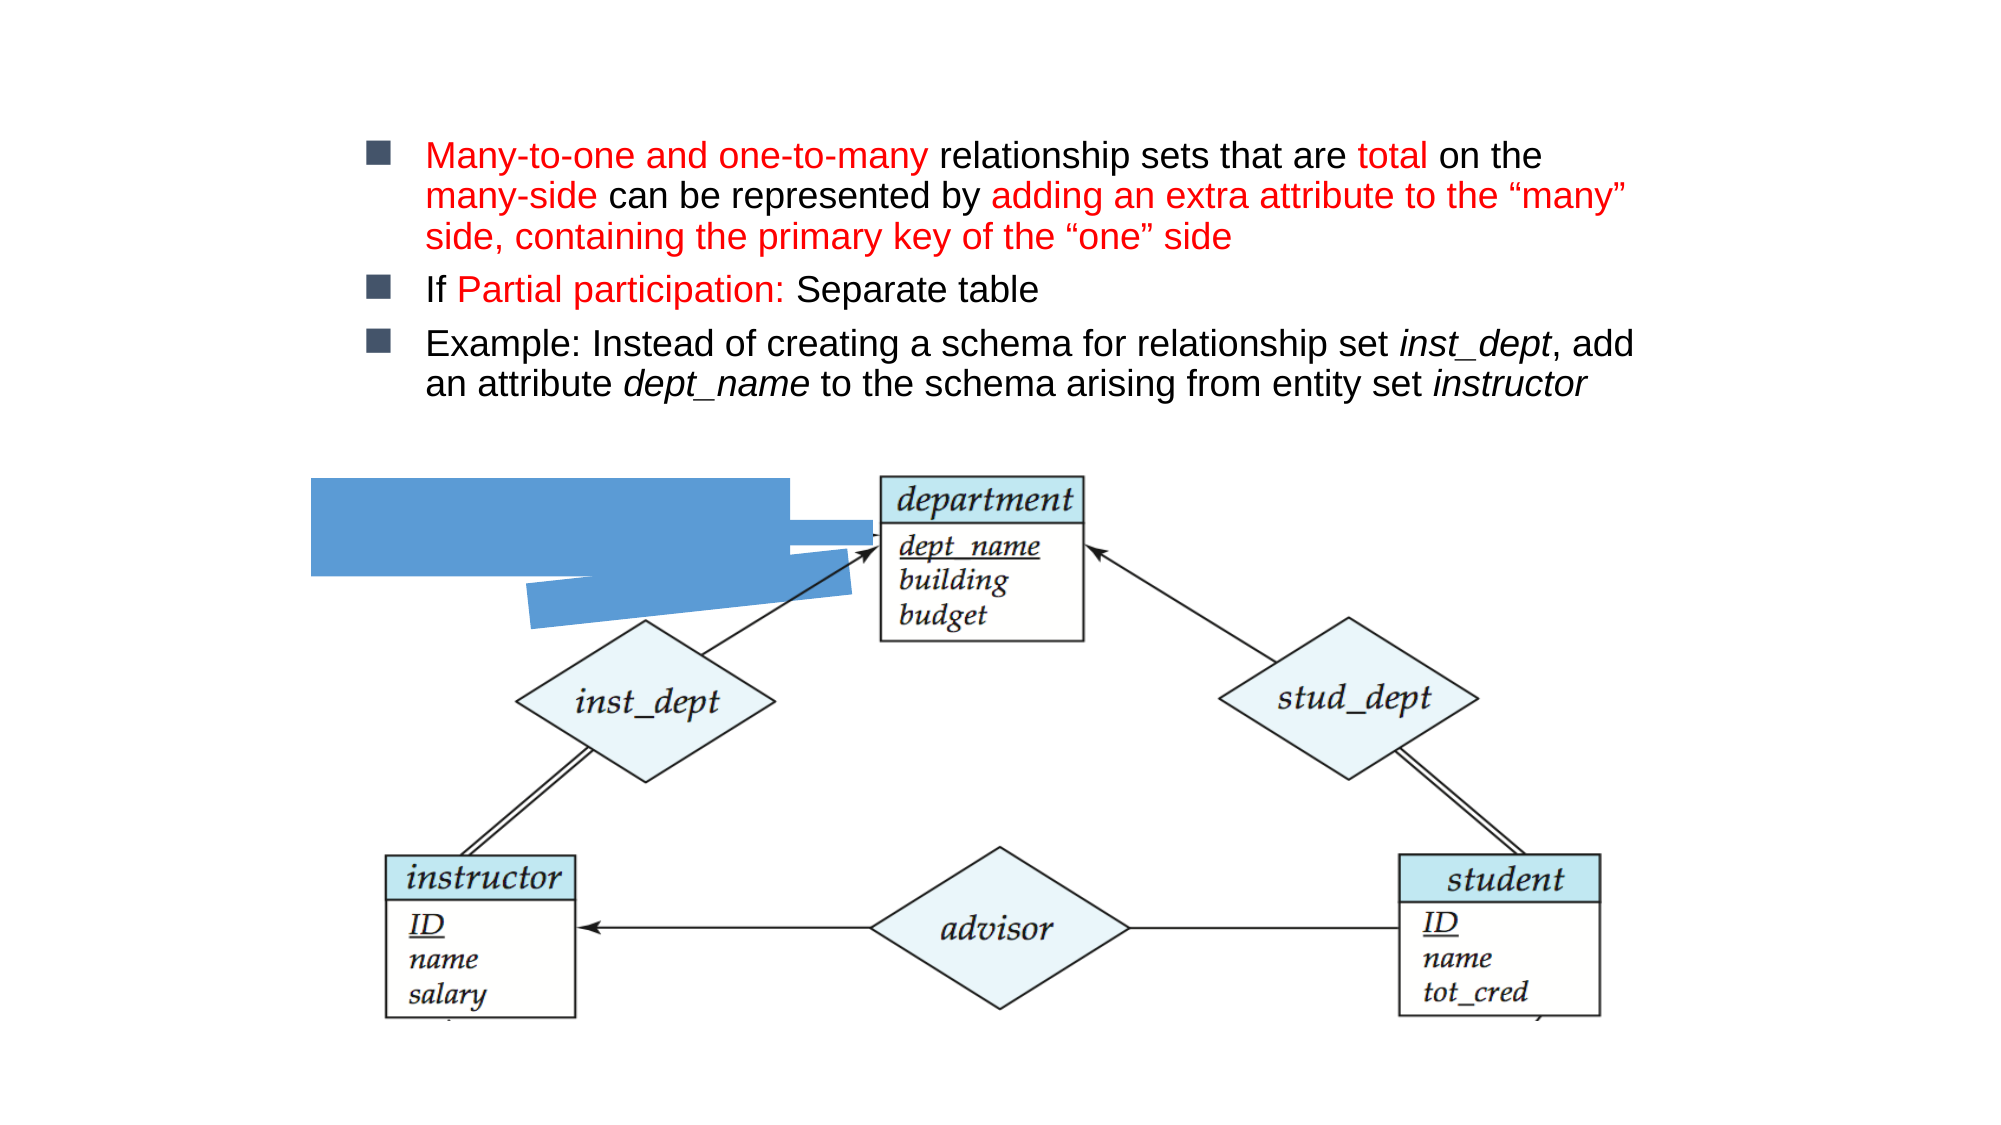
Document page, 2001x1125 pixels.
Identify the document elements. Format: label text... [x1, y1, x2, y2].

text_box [311, 458, 1654, 1021]
text_box Many-to-one and one-to-many relationship sets that are total on the many-side can be represented by adding an extra attribute to the “many” side, containing the primary key of the “one” side If Partial participation: Separate table Example: Instead of creating a schema for relationship set inst_dept, add an attribute dept_name to the schema arising from entity set instructor [354, 128, 1654, 458]
